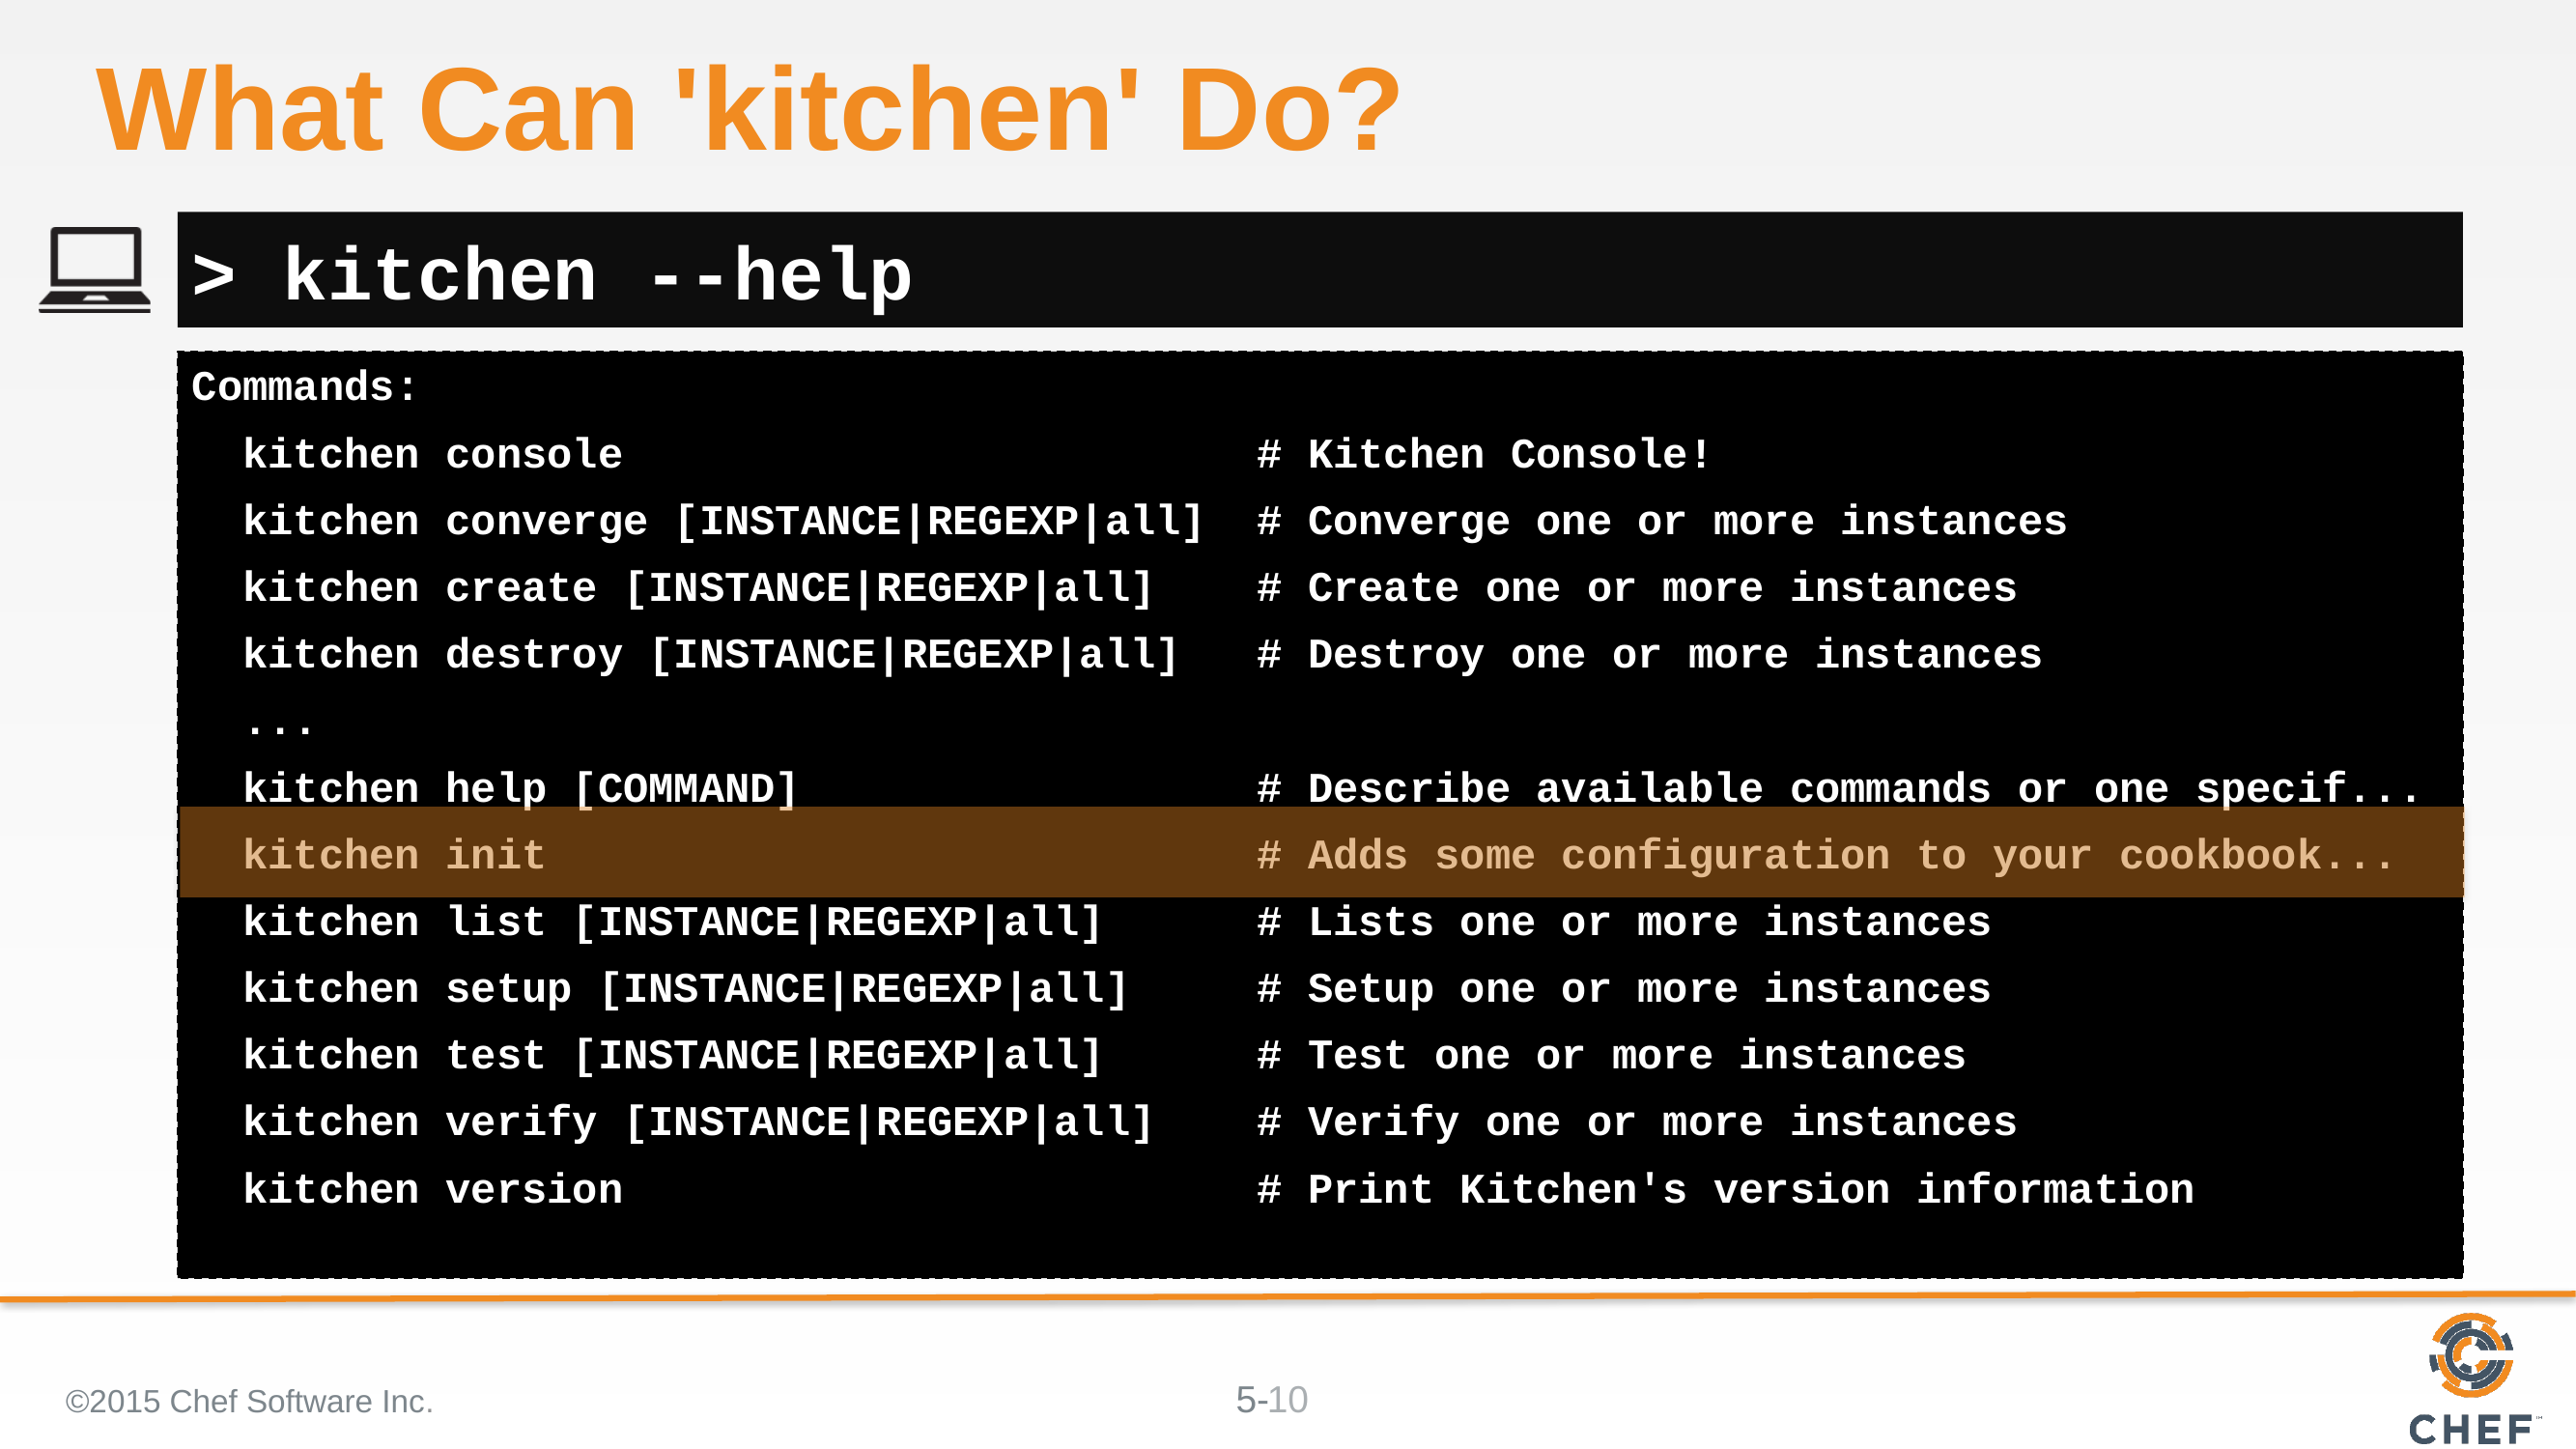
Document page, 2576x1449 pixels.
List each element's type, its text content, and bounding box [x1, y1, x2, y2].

picture [2399, 1297, 2550, 1449]
list Commands: kitchen console # Kitchen Console! kitchen converge [INSTANCE|REGEXP|all] # Converge one or more instances kitchen create [INSTANCE|REGEXP|all] # Create one or more instances kitchen destroy [INSTANCE|REGEXP|all] # Destroy one or more instances ... kitchen help [COMMAND] # Describe available commands or one specif... kitchen init # Adds some configuration to your cookbook... kitchen list [INSTANCE|REGEXP|all] # Lists one or more instances kitchen setup [INSTANCE|REGEXP|all] # Setup one or more instances kitchen test [INSTANCE|REGEXP|all] # Test one or more instances kitchen verify [INSTANCE|REGEXP|all] # Verify one or more instances kitchen version # Print Kitchen's version information [177, 351, 2464, 810]
title What Can 'kitchen' Do? [96, 48, 2463, 180]
list Commands: kitchen console # Kitchen Console! kitchen converge [INSTANCE|REGEXP|all] # Converge one or more instances kitchen create [INSTANCE|REGEXP|all] # Create one or more instances kitchen destroy [INSTANCE|REGEXP|all] # Destroy one or more instances ... kitchen help [COMMAND] # Describe available commands or one specif... kitchen init # Adds some configuration to your cookbook... kitchen list [INSTANCE|REGEXP|all] # Lists one or more instances kitchen setup [INSTANCE|REGEXP|all] # Setup one or more instances kitchen test [INSTANCE|REGEXP|all] # Test one or more instances kitchen verify [INSTANCE|REGEXP|all] # Verify one or more instances kitchen version # Print Kitchen's version information [177, 904, 2464, 1279]
list > kitchen --help [177, 212, 2463, 327]
footer ©2015 Chef Software Inc. [51, 1359, 952, 1440]
text_box [180, 806, 2465, 898]
slide_number 10 [998, 1359, 1578, 1437]
